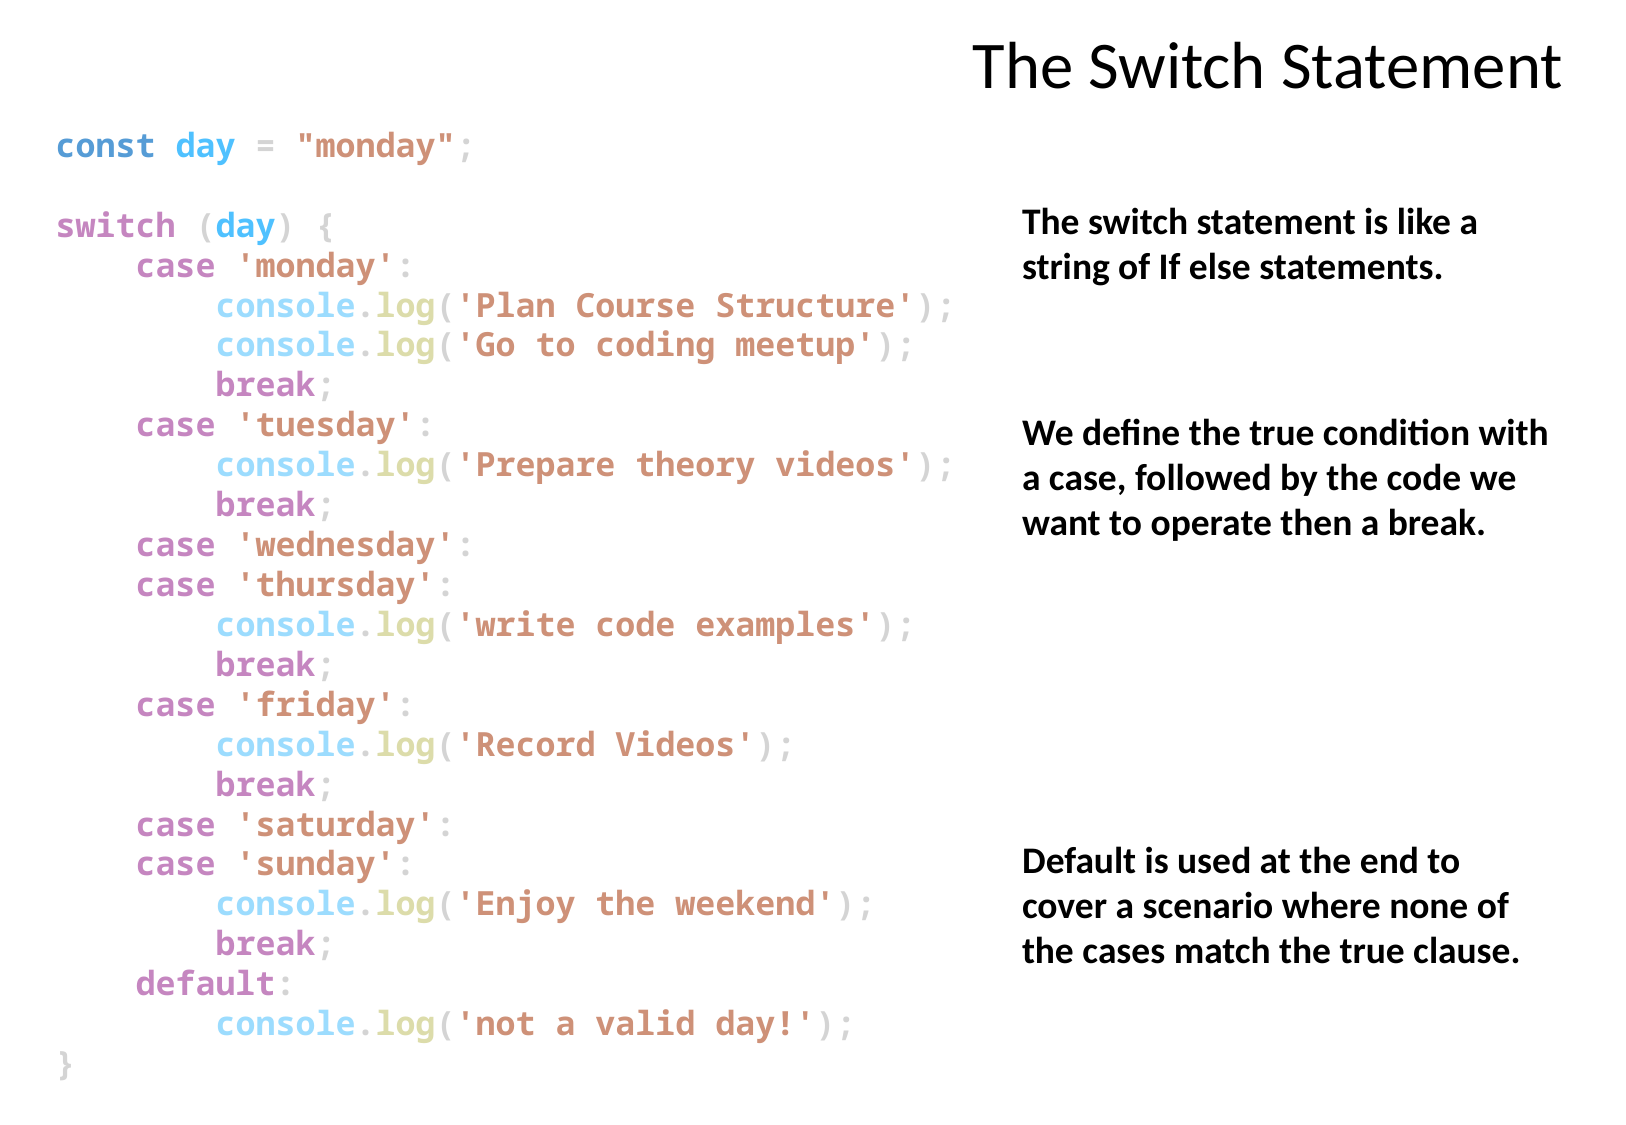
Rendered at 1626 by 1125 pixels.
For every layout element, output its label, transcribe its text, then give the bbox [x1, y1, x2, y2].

text_box The switch statement is like a string of If else statements. [1007, 190, 1565, 295]
text_box The Switch Statement [957, 23, 1625, 105]
text_box Default is used at the end to cover a scenario where none of the cases match the true clause. [1007, 828, 1565, 979]
text_box const day = "monday"; switch (day) { case 'monday': console.log('Plan Course Structure'); console.log('Go to coding meetup'); break; case 'tuesday': console.log('Prepare theory videos'); break; case 'wednesday': case 'thursday': console.log('write code examples'); break; case 'friday': console.log('Record Videos'); break; case 'saturday': case 'sunday': console.log('Enjoy the weekend'); break; default: console.log('not a valid day!'); } [40, 116, 1008, 1090]
text_box We define the true condition with a case, followed by the code we want to operate then a break. [1007, 400, 1565, 551]
